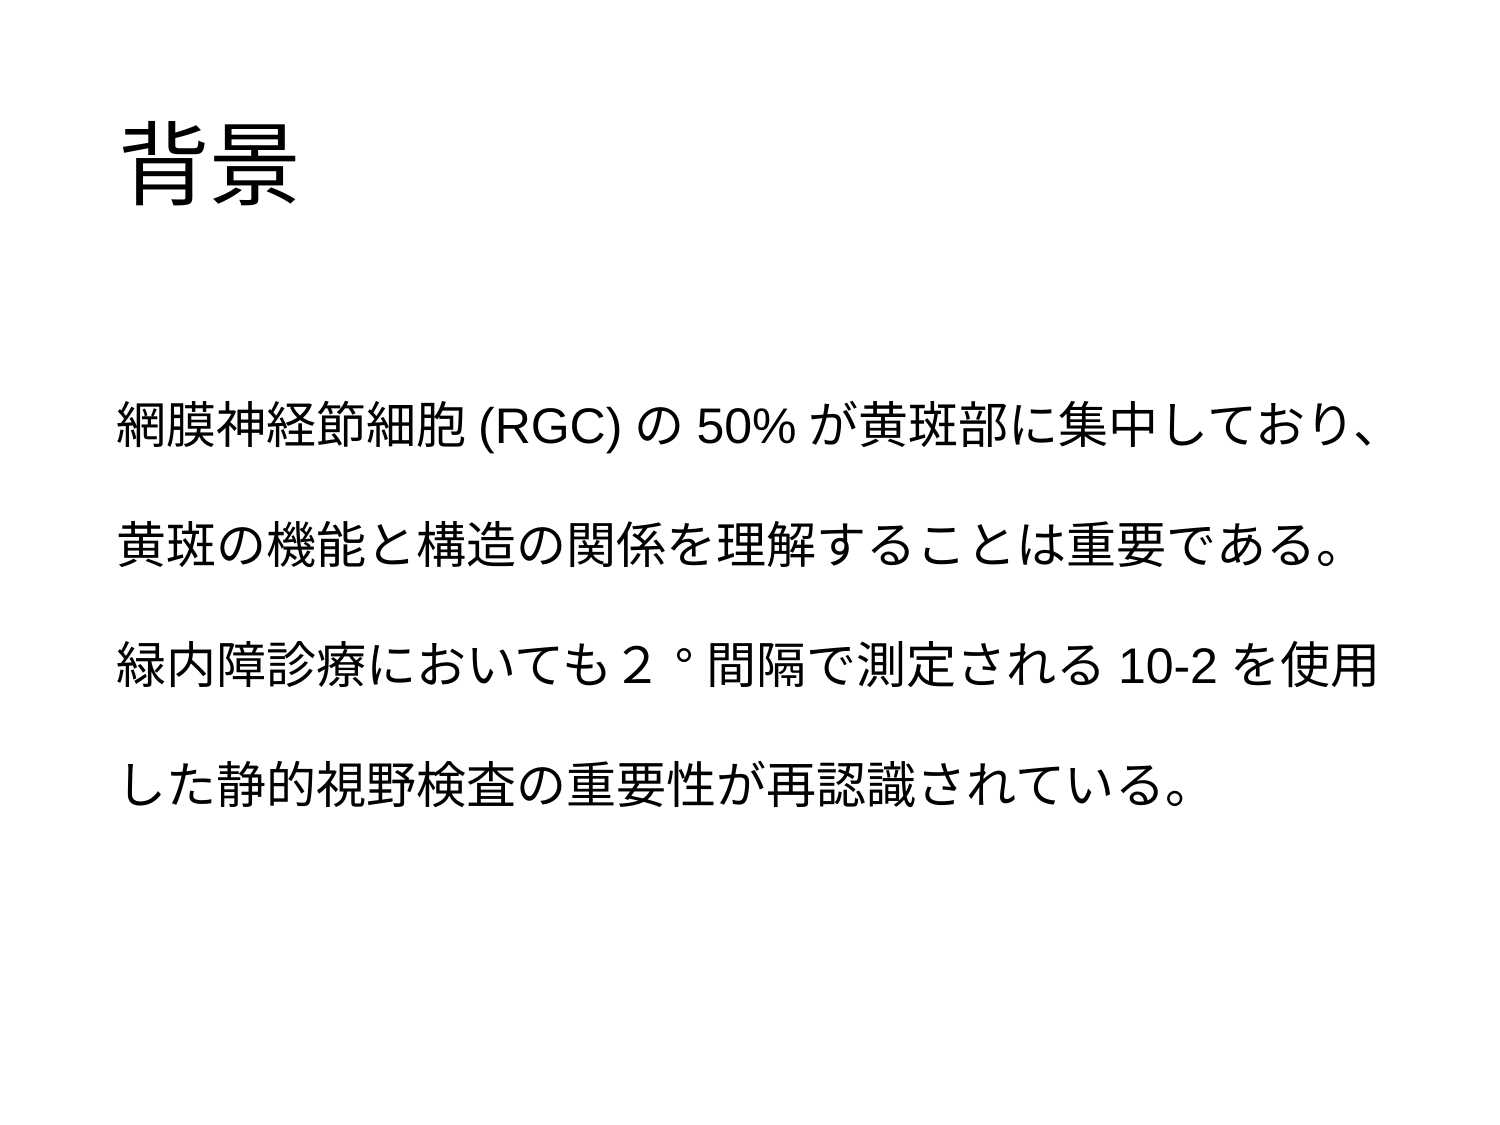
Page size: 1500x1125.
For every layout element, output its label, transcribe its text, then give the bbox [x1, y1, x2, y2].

text_box 網膜神経節細胞(RGC)の50%が黄斑部に集中しており、 黄斑の機能と構造の関係を理解することは重要である。 緑内障診療においても２°間隔で測定される10-2を使用した静的視野検査の重要性が再認識されている。 [101, 325, 1399, 821]
title 背景 [103, 59, 1397, 278]
